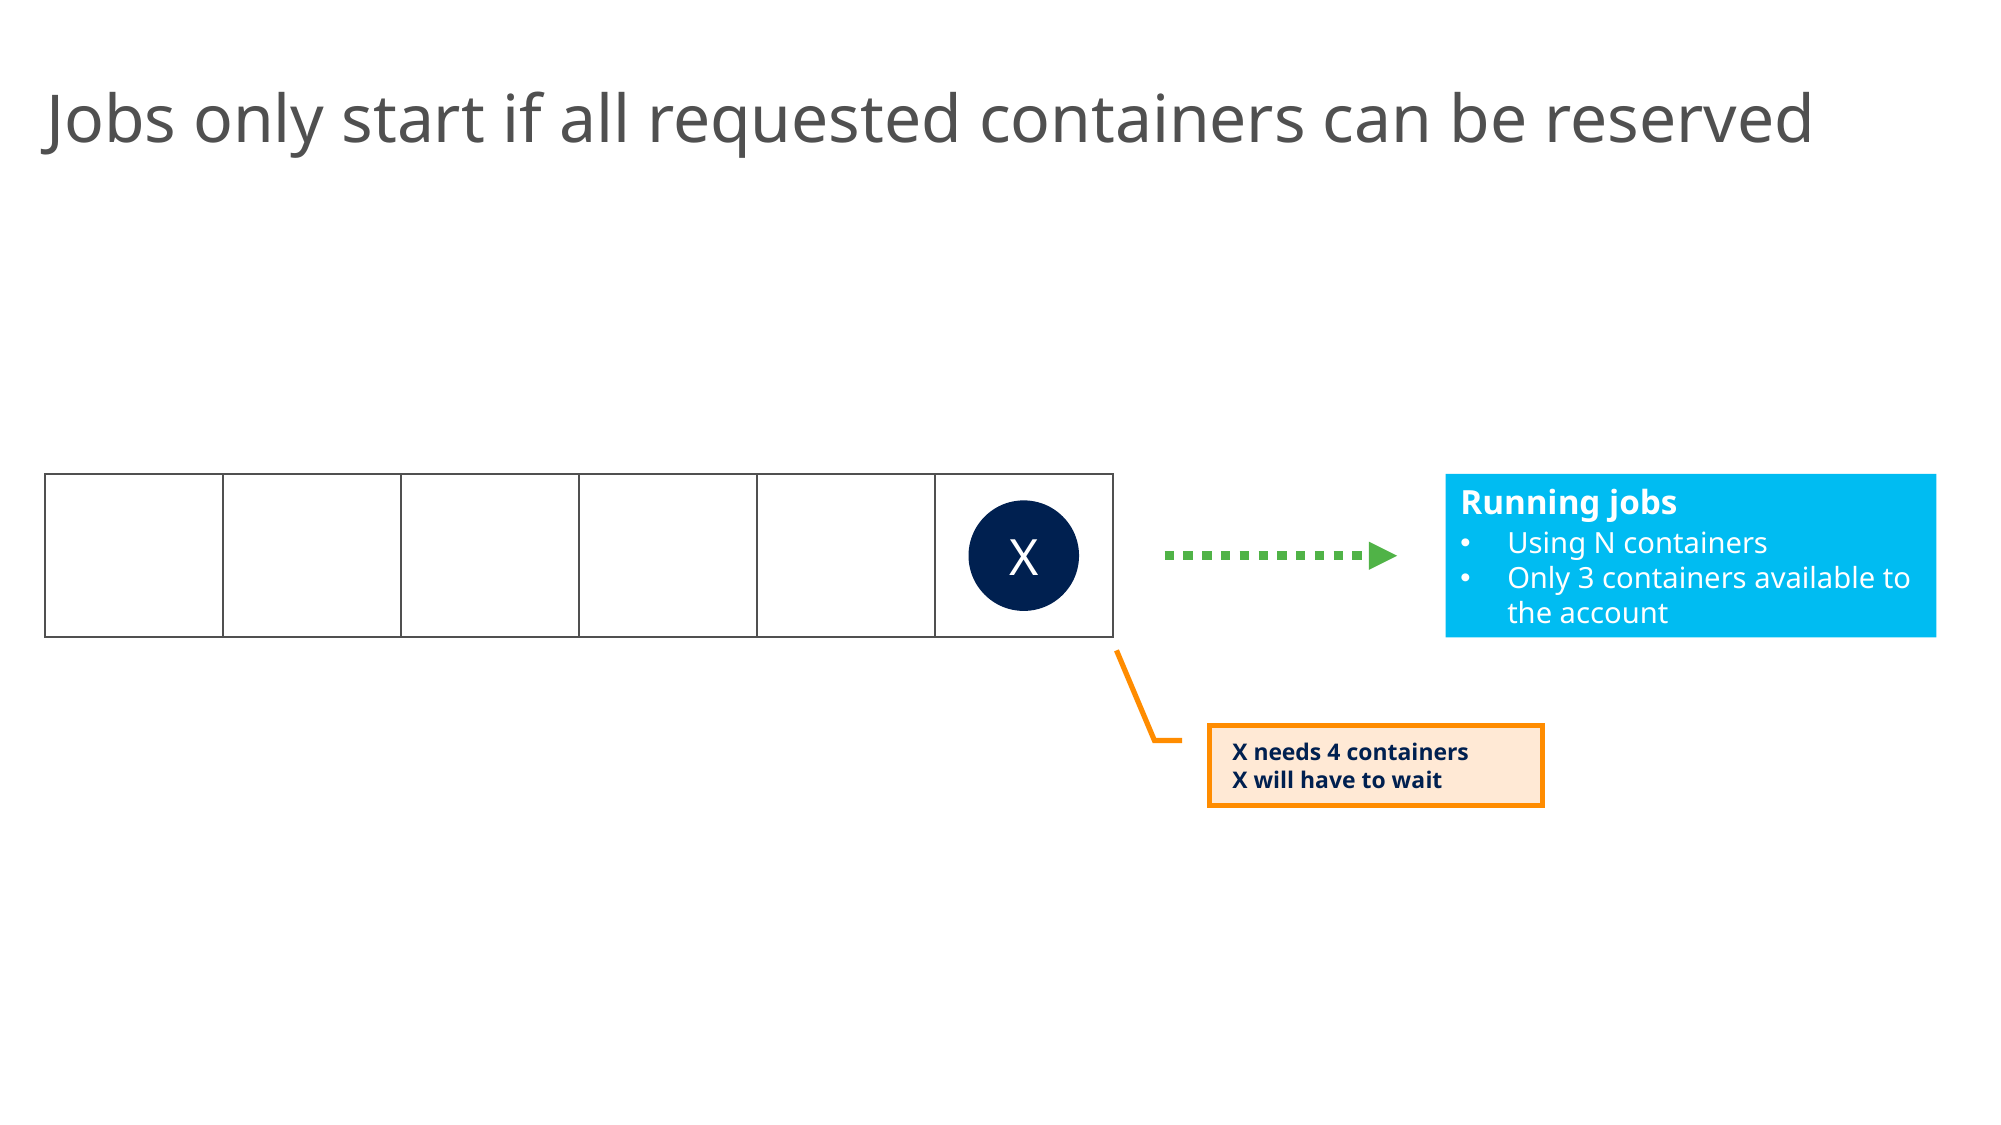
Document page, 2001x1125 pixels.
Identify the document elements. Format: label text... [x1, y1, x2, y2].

text_box Using N containers Only 3 containers available to the account [1445, 516, 1937, 638]
text_box X needs 4 containers X will have to wait [1209, 724, 1544, 806]
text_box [44, 473, 1113, 638]
title Jobs only start if all requested containers can be reserved [31, 50, 1969, 192]
text_box X needs 4 containers X will have to wait [1115, 649, 1183, 742]
text_box Running jobs [1445, 473, 1937, 516]
